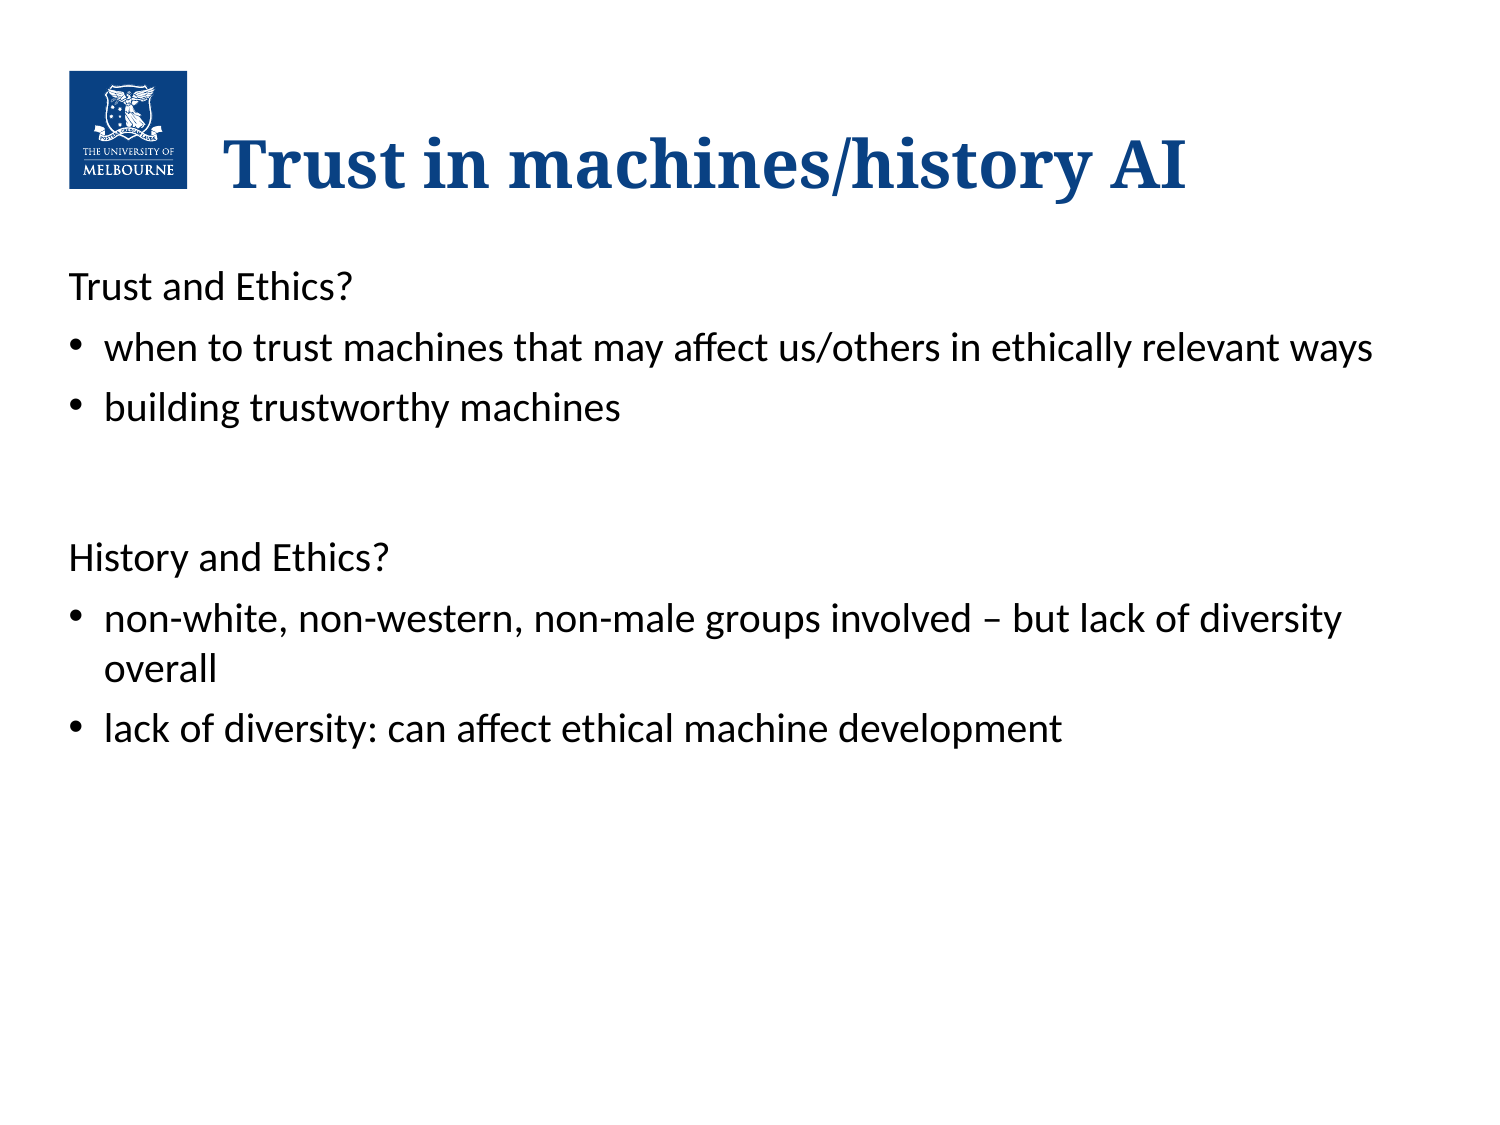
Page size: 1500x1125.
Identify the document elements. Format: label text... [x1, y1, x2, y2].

list Trust and Ethics? when to trust machines that may affect us/others in ethically relevant ways building trustworthy machines History and Ethics? non-white, non-western, non-male groups involved – but lack of diversity overall lack of diversity: can affect ethical machine development [53, 251, 1443, 970]
title Trust in machines/history AI [208, 64, 1443, 211]
